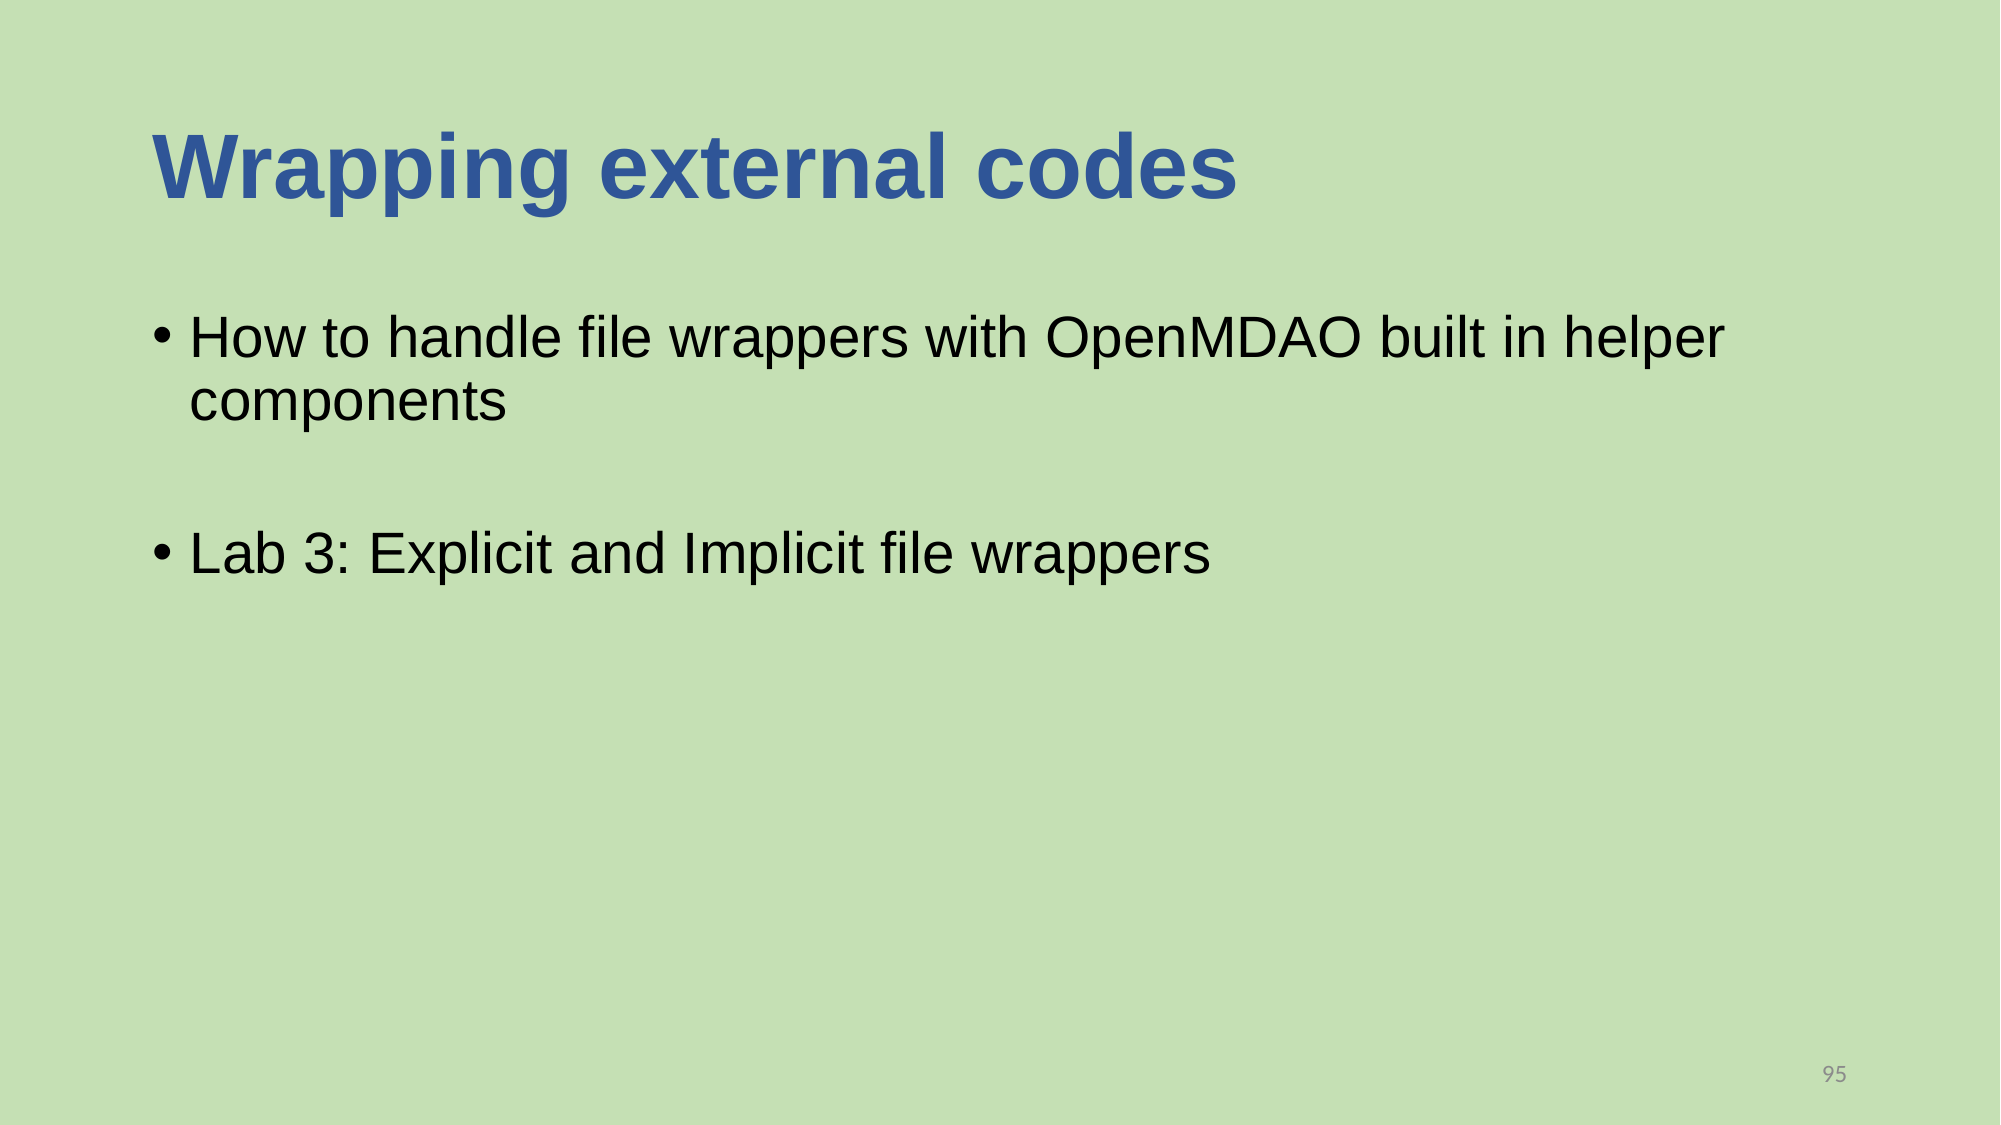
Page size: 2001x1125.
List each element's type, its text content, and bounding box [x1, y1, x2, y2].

list How to handle file wrappers with OpenMDAO built in helper components Lab 3: Explicit and Implicit file wrappers [137, 299, 1863, 1014]
slide_number 95 [1412, 1042, 1863, 1103]
title Wrapping external codes [137, 59, 1863, 278]
